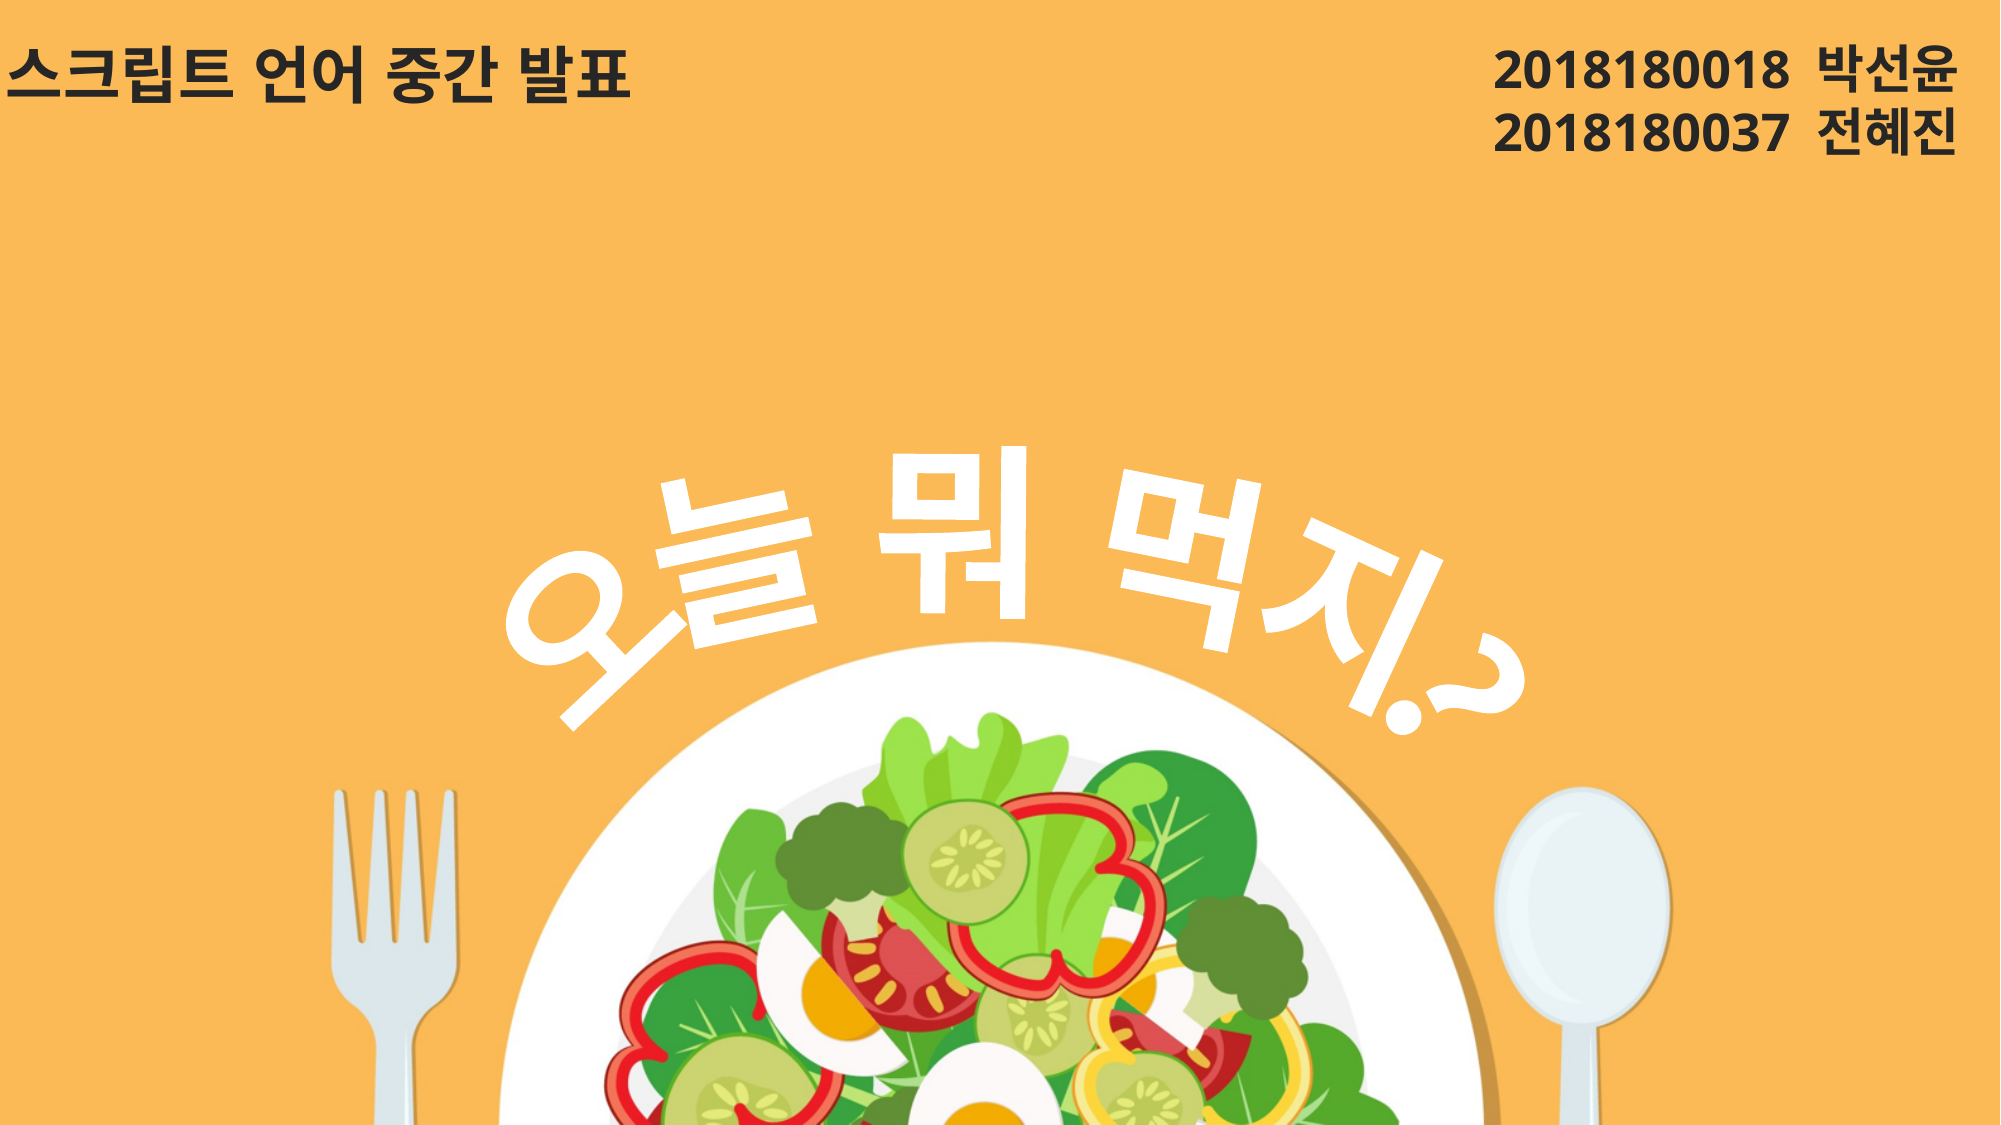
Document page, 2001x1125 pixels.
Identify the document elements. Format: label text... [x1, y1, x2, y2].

picture [290, 416, 1710, 1125]
text_box 스크립트 언어 중간 발표 [0, 29, 648, 119]
text_box 2018180018 박선윤 2018180037 전혜진 [1478, 29, 1975, 169]
